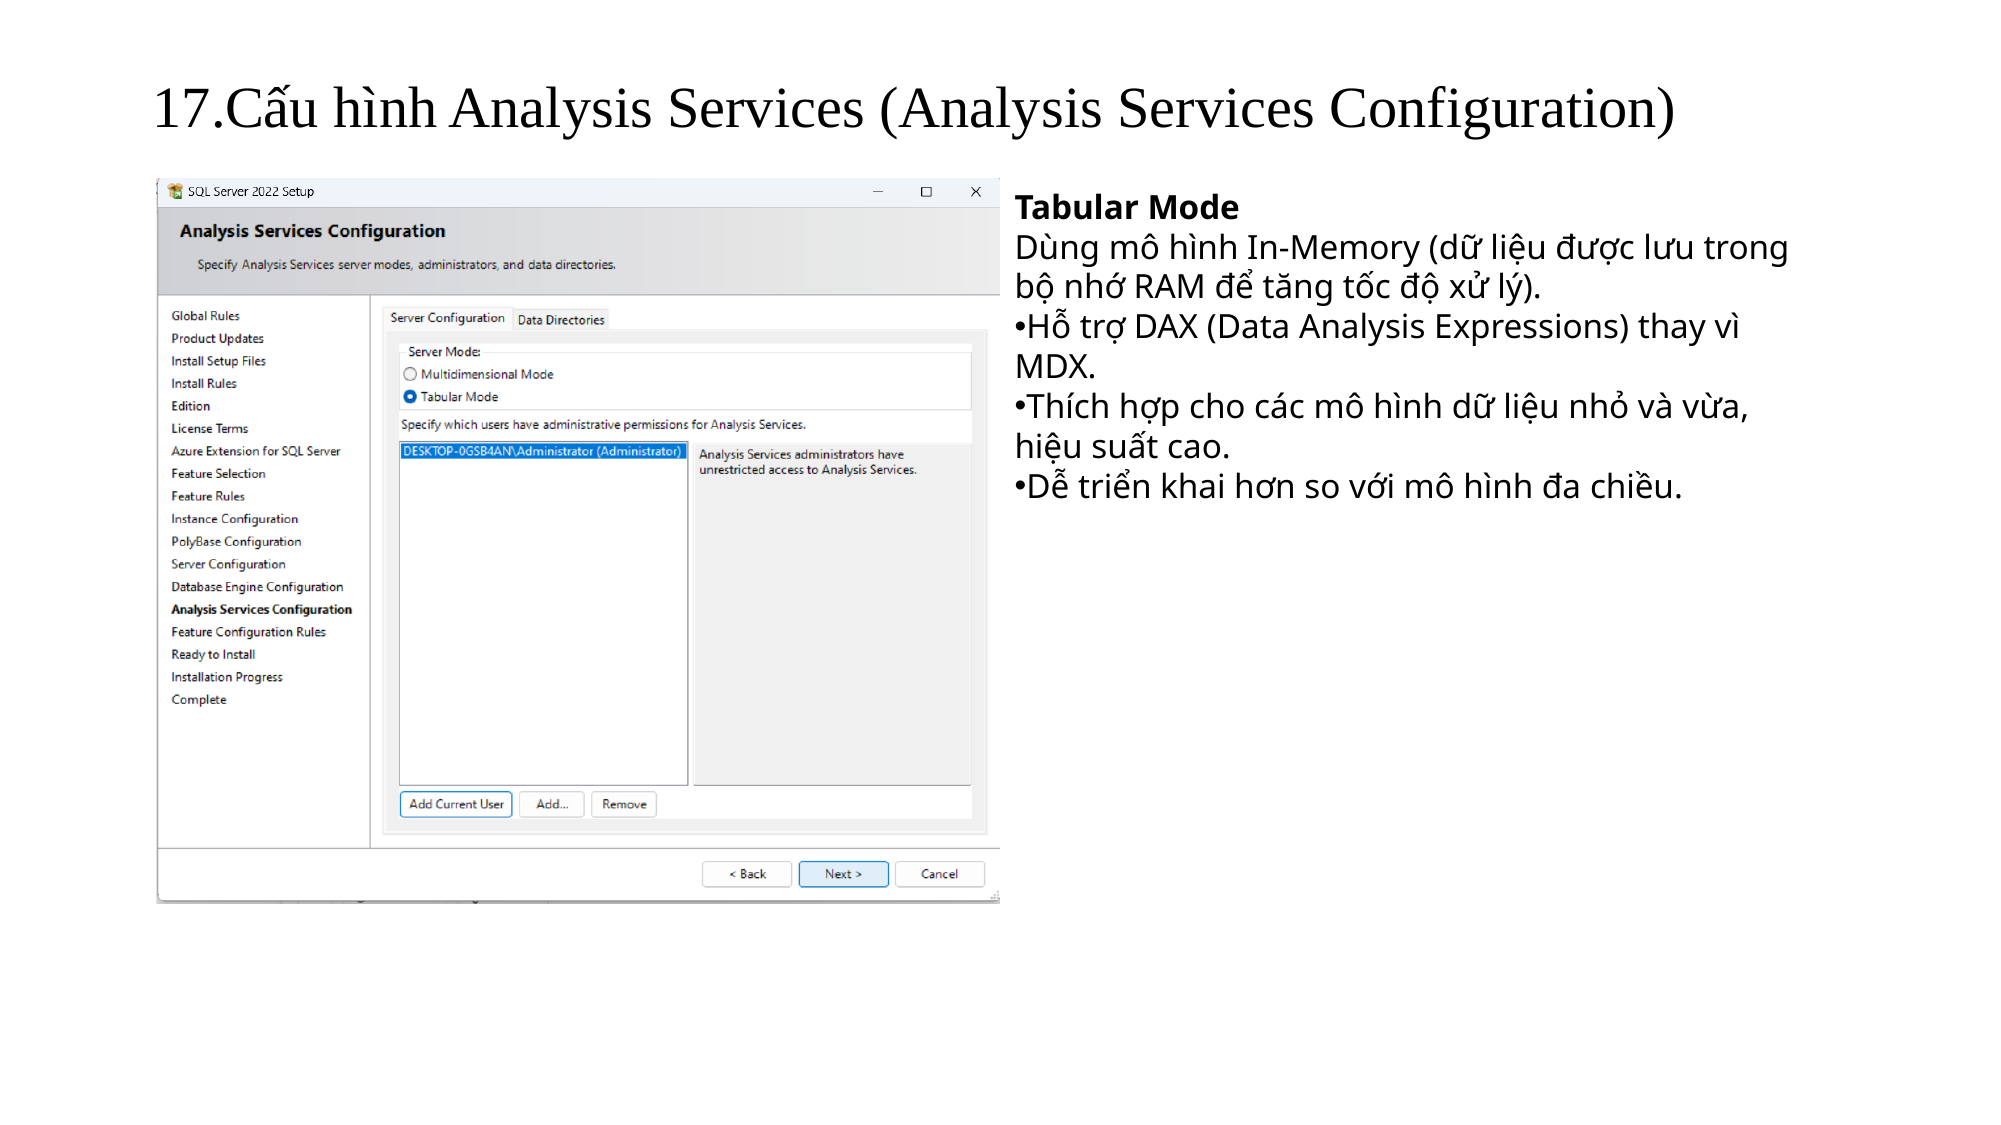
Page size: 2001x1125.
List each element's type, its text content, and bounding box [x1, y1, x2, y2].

title 17.Cấu hình Analysis Services (Analysis Services Configuration) [137, 0, 1863, 218]
text_box Tabular Mode Dùng mô hình In-Memory (dữ liệu được lưu trong bộ nhớ RAM để tăng tốc độ xử lý). Hỗ trợ DAX (Data Analysis Expressions) thay vì MDX. Thích hợp cho các mô hình dữ liệu nhỏ và vừa, hiệu suất cao. Dễ triển khai hơn so với mô hình đa chiều. [1000, 178, 1823, 513]
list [156, 178, 1000, 904]
